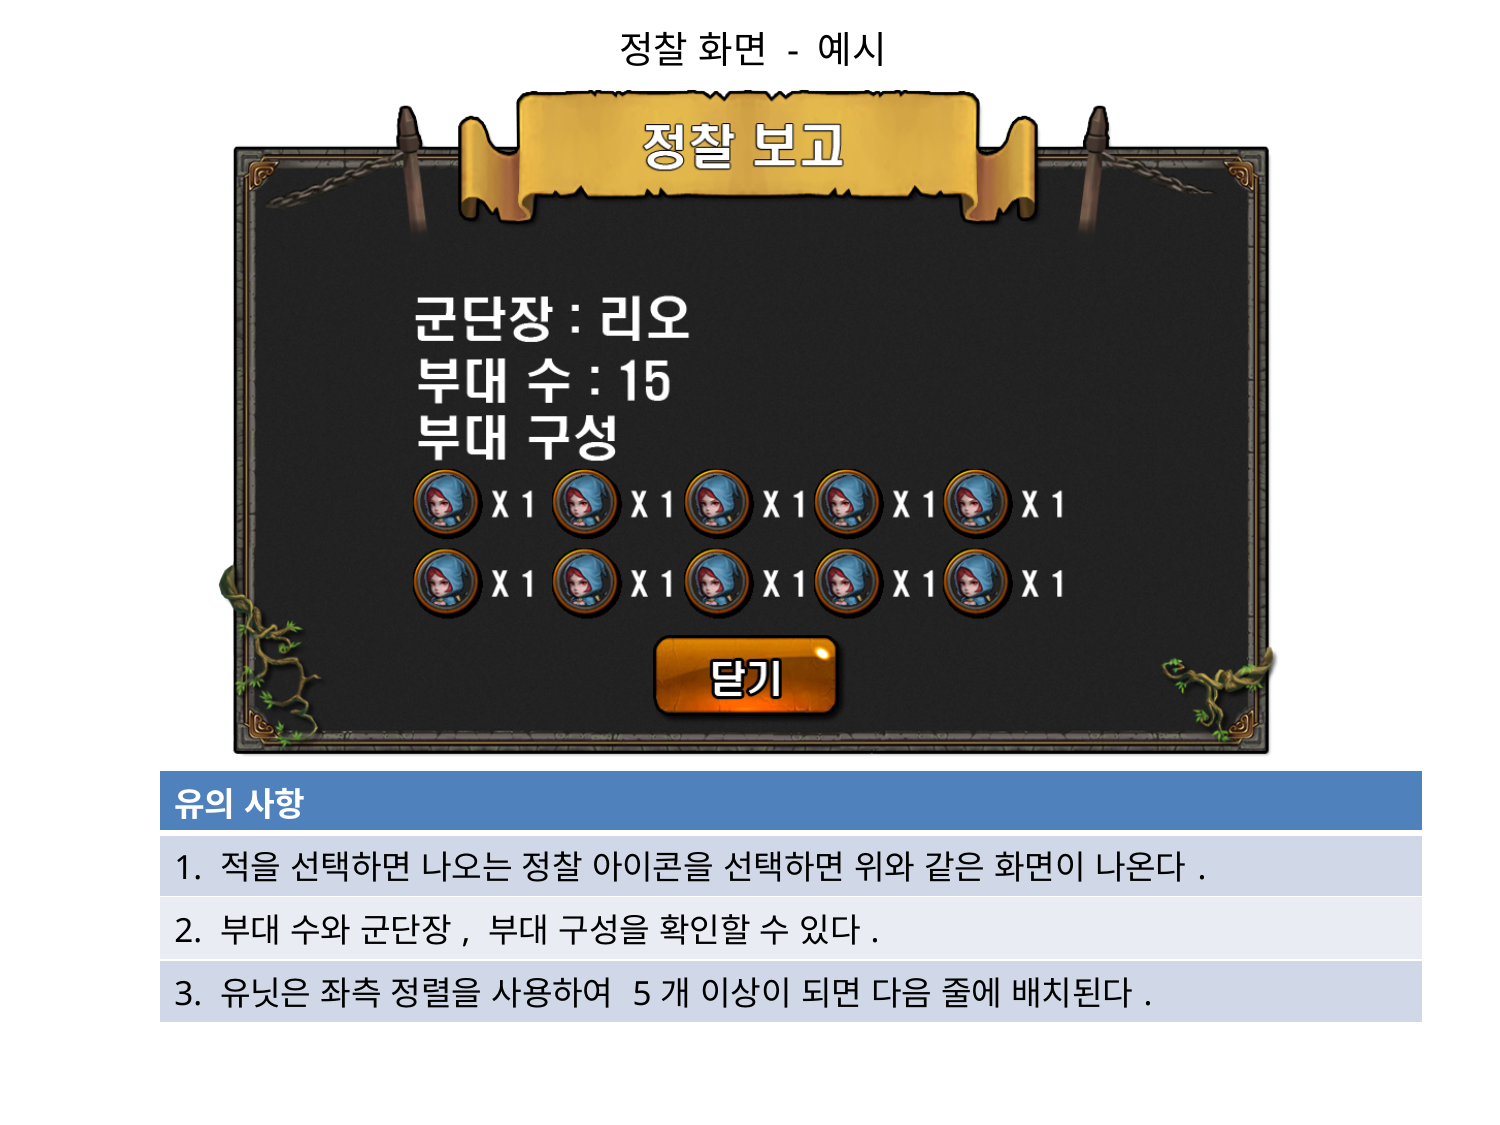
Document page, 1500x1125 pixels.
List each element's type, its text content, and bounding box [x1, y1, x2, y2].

table_cell 3. 유닛은 좌측 정렬을 사용하여 5개 이상이 되면 다음 줄에 배치된다. [160, 961, 1422, 1022]
table_header 유의 사항 [160, 771, 1422, 830]
table_cell 1. 적을 선택하면 나오는 정찰 아이콘을 선택하면 위와 같은 화면이 나온다. [160, 836, 1422, 896]
picture [218, 89, 1280, 758]
table_cell 2. 부대 수와 군단장, 부대 구성을 확인할 수 있다. [160, 897, 1422, 959]
text_box 정찰 화면 - 예시 [604, 19, 902, 79]
